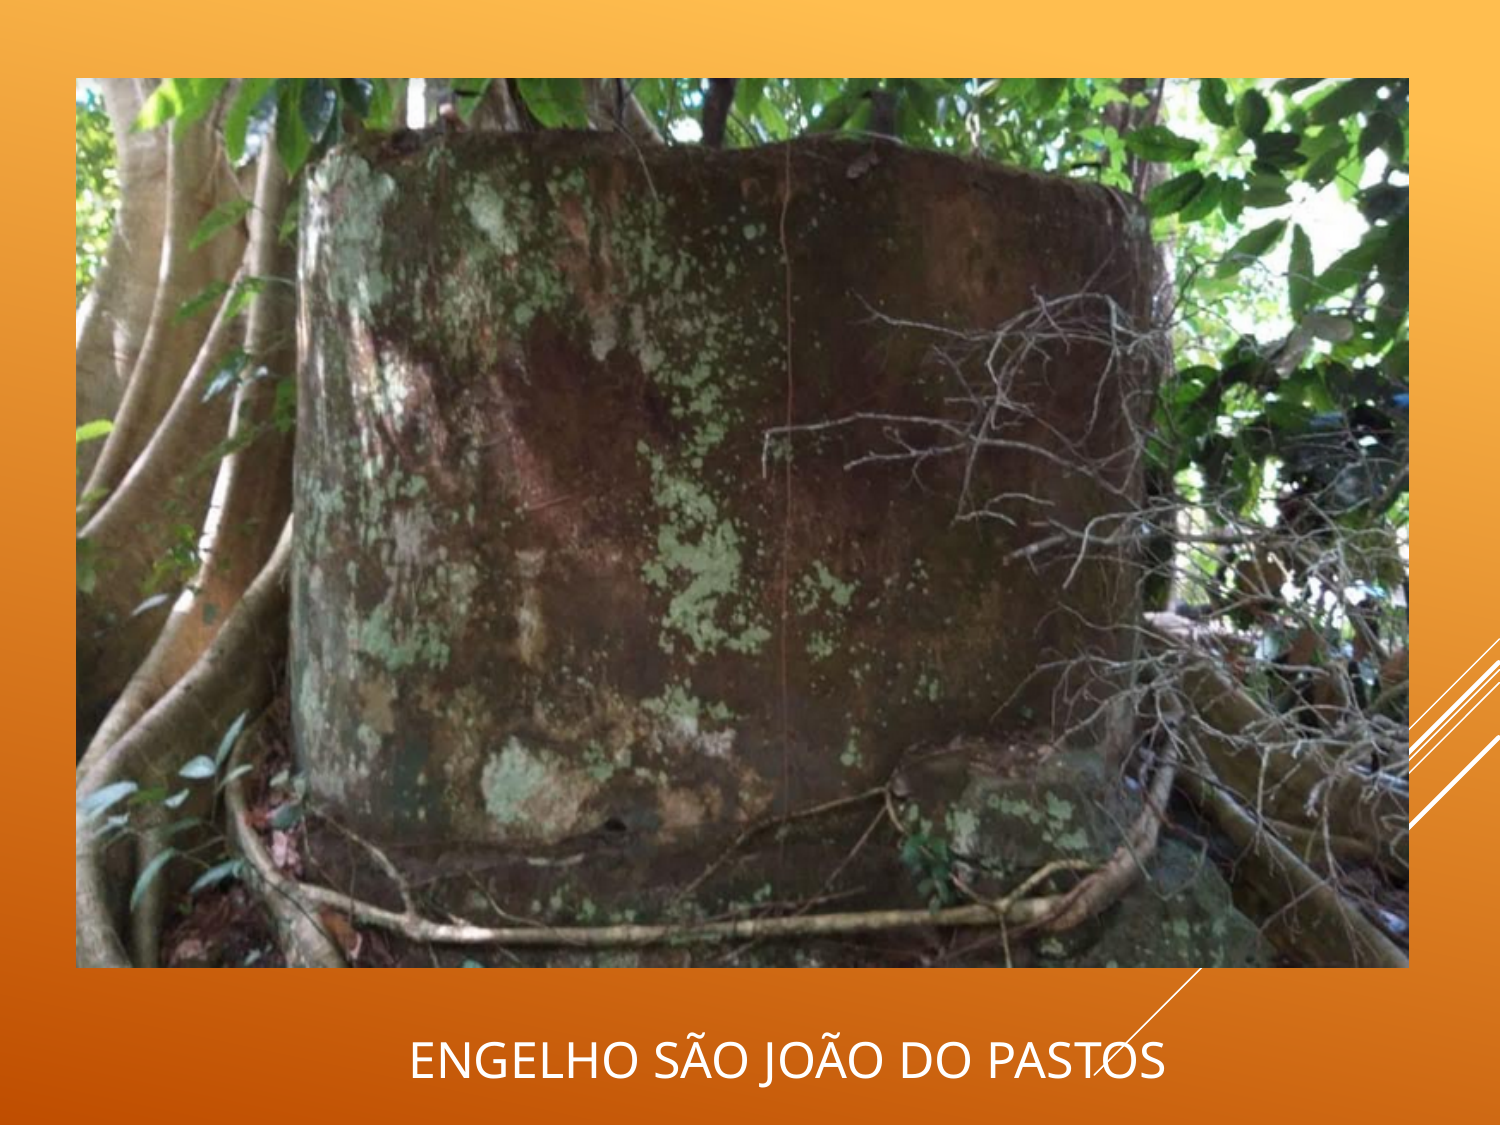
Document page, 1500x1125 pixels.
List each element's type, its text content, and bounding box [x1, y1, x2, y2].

picture [76, 77, 1409, 968]
title Engelho são joão do pastos [135, 1023, 1467, 1094]
